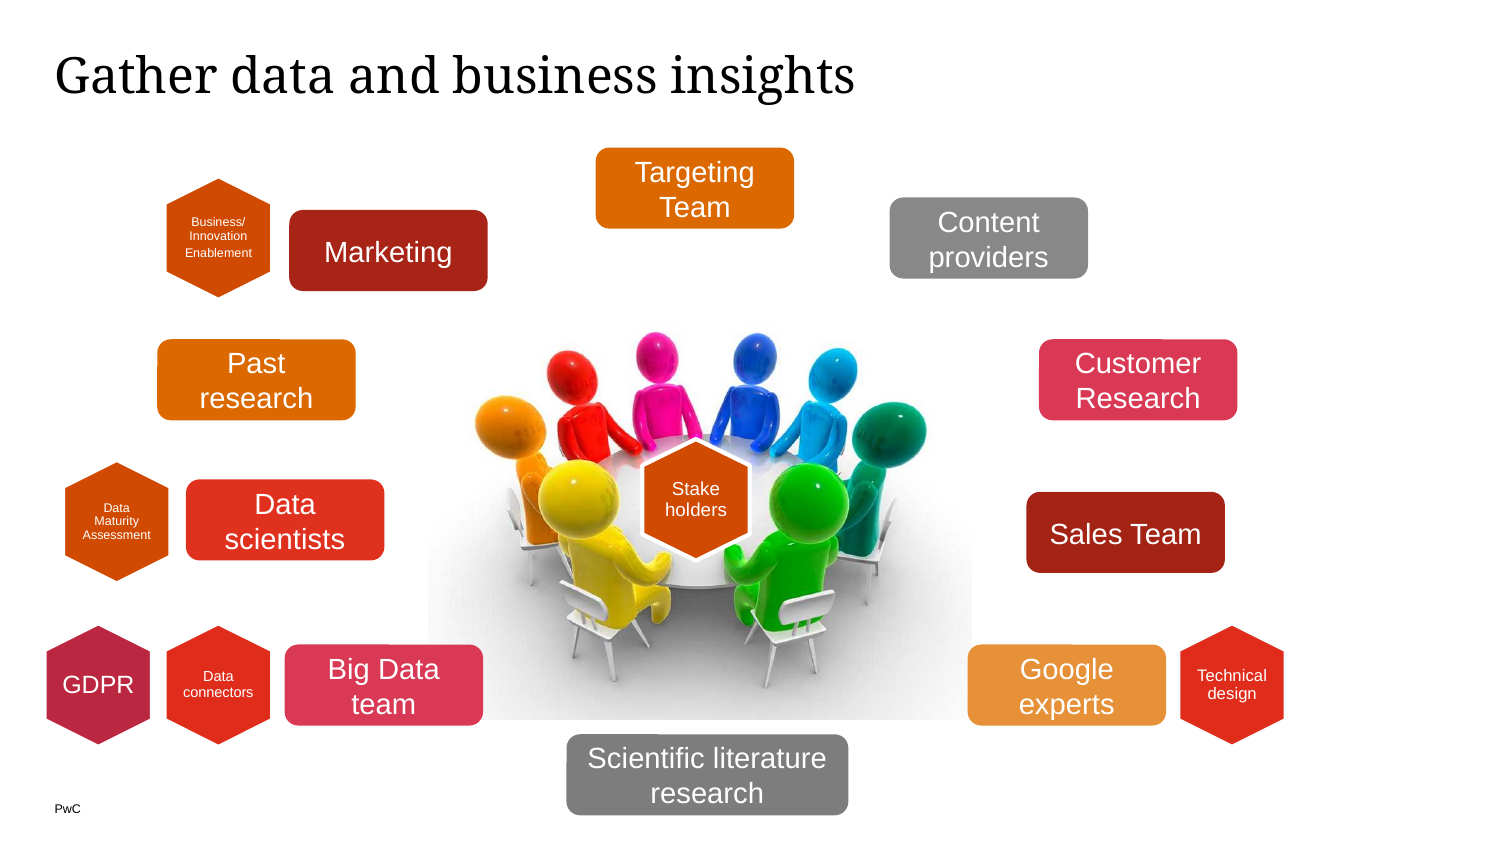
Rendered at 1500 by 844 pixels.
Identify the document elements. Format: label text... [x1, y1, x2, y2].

text_box Google experts [975, 644, 1167, 726]
text_box Content providers [889, 197, 1089, 279]
text_box Past research [157, 339, 356, 421]
title Gather data and business insights [54, 52, 1446, 115]
picture [428, 291, 973, 721]
text_box Data connectors [164, 623, 273, 747]
text_box Scientific literature research [566, 734, 849, 816]
text_box Data scientists [185, 479, 385, 561]
text_box Targeting Team [595, 147, 795, 229]
text_box Big Data team [284, 644, 425, 726]
text_box Marketing [289, 209, 488, 292]
text_box Business/ Innovation Enablement [164, 176, 273, 300]
text_box Technical design [1178, 623, 1286, 747]
text_box GDPR [44, 623, 153, 747]
text_box Customer Research [1038, 339, 1238, 421]
text_box Sales Team [1026, 491, 1225, 573]
text_box Data Maturity Assessment [62, 459, 171, 584]
